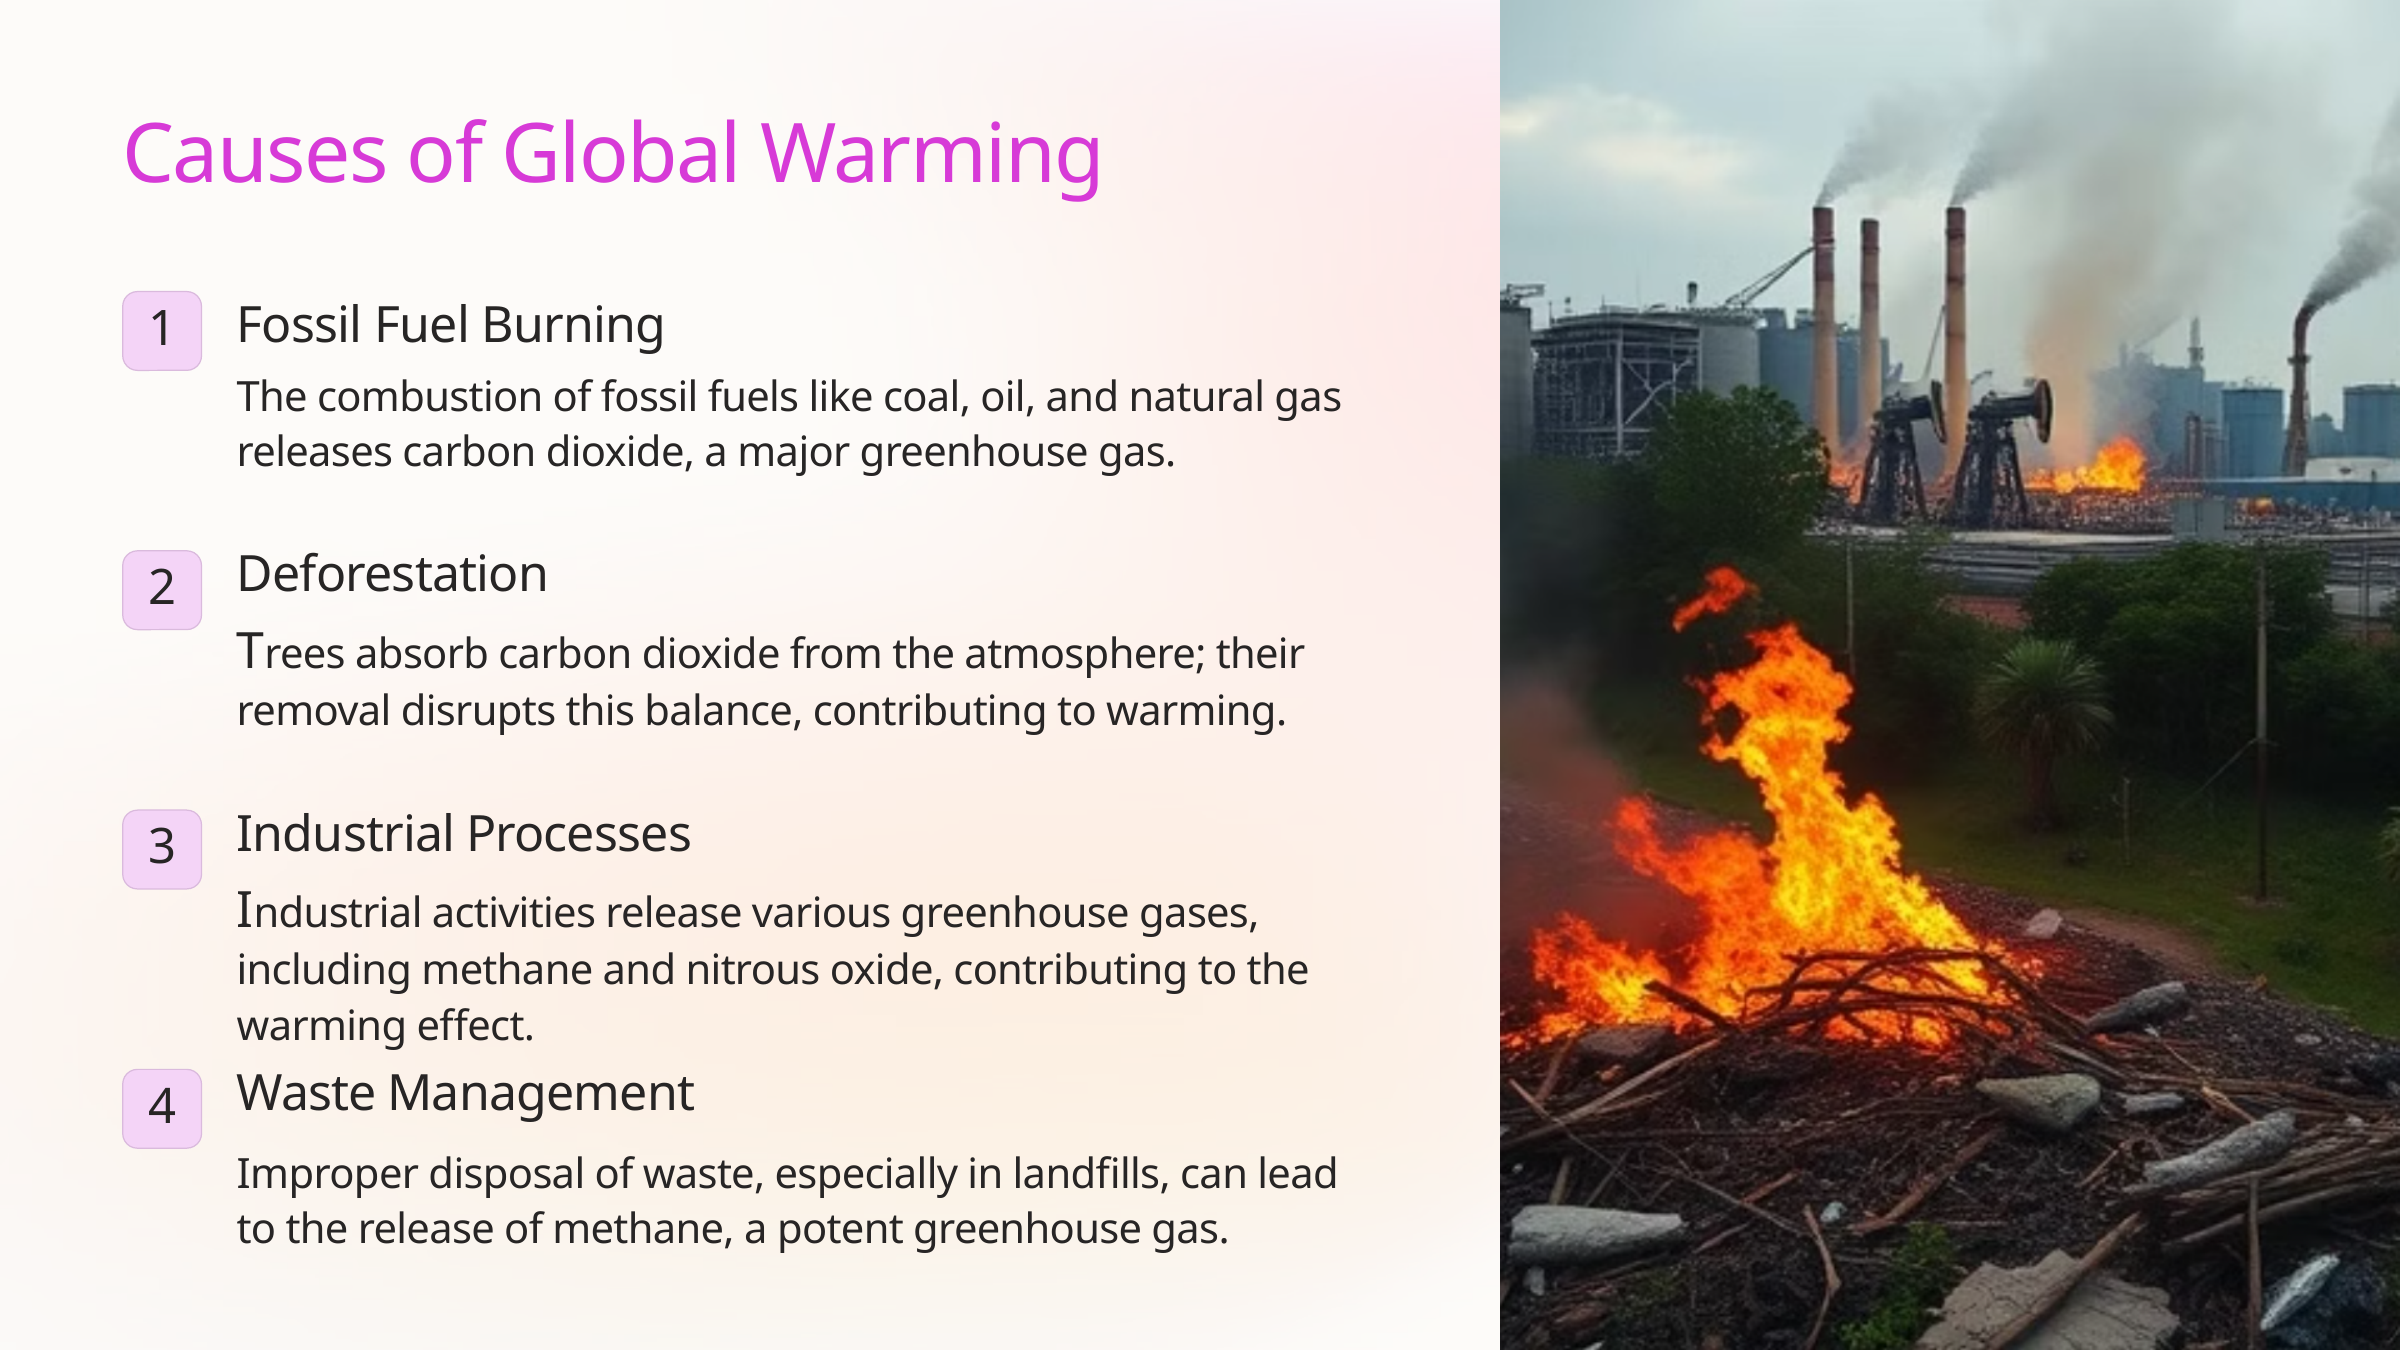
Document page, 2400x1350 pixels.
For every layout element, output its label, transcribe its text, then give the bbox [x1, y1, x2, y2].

text_box 1 [149, 306, 175, 356]
text_box Deforestation [236, 550, 649, 603]
text_box 2 [149, 565, 175, 615]
text_box 4 [149, 1084, 175, 1134]
text_box Waste Management [236, 1069, 649, 1121]
text_box 3 [149, 824, 175, 875]
text_box Industrial Processes [236, 810, 649, 862]
picture [1499, 0, 2400, 1350]
text_box [122, 810, 202, 889]
text_box Improper disposal of waste, especially in landfills, can lead to the release of methane, a potent greenhouse gas. [236, 1141, 1378, 1255]
text_box [122, 1069, 202, 1149]
text_box The combustion of fossil fuels like coal, oil, and natural gas releases carbon dioxide, a major greenhouse gas. [236, 364, 1378, 477]
text_box Industrial activities release various greenhouse gases, including methane and nitrous oxide, contributing to the warming effect. [236, 882, 1378, 995]
text_box [122, 550, 202, 630]
text_box Trees absorb carbon dioxide from the atmosphere; their removal disrupts this balance, contributing to warming. [236, 623, 1378, 736]
text_box Causes of Global Warming [122, 96, 1062, 200]
text_box [122, 291, 202, 371]
text_box Fossil Fuel Burning [236, 301, 649, 353]
